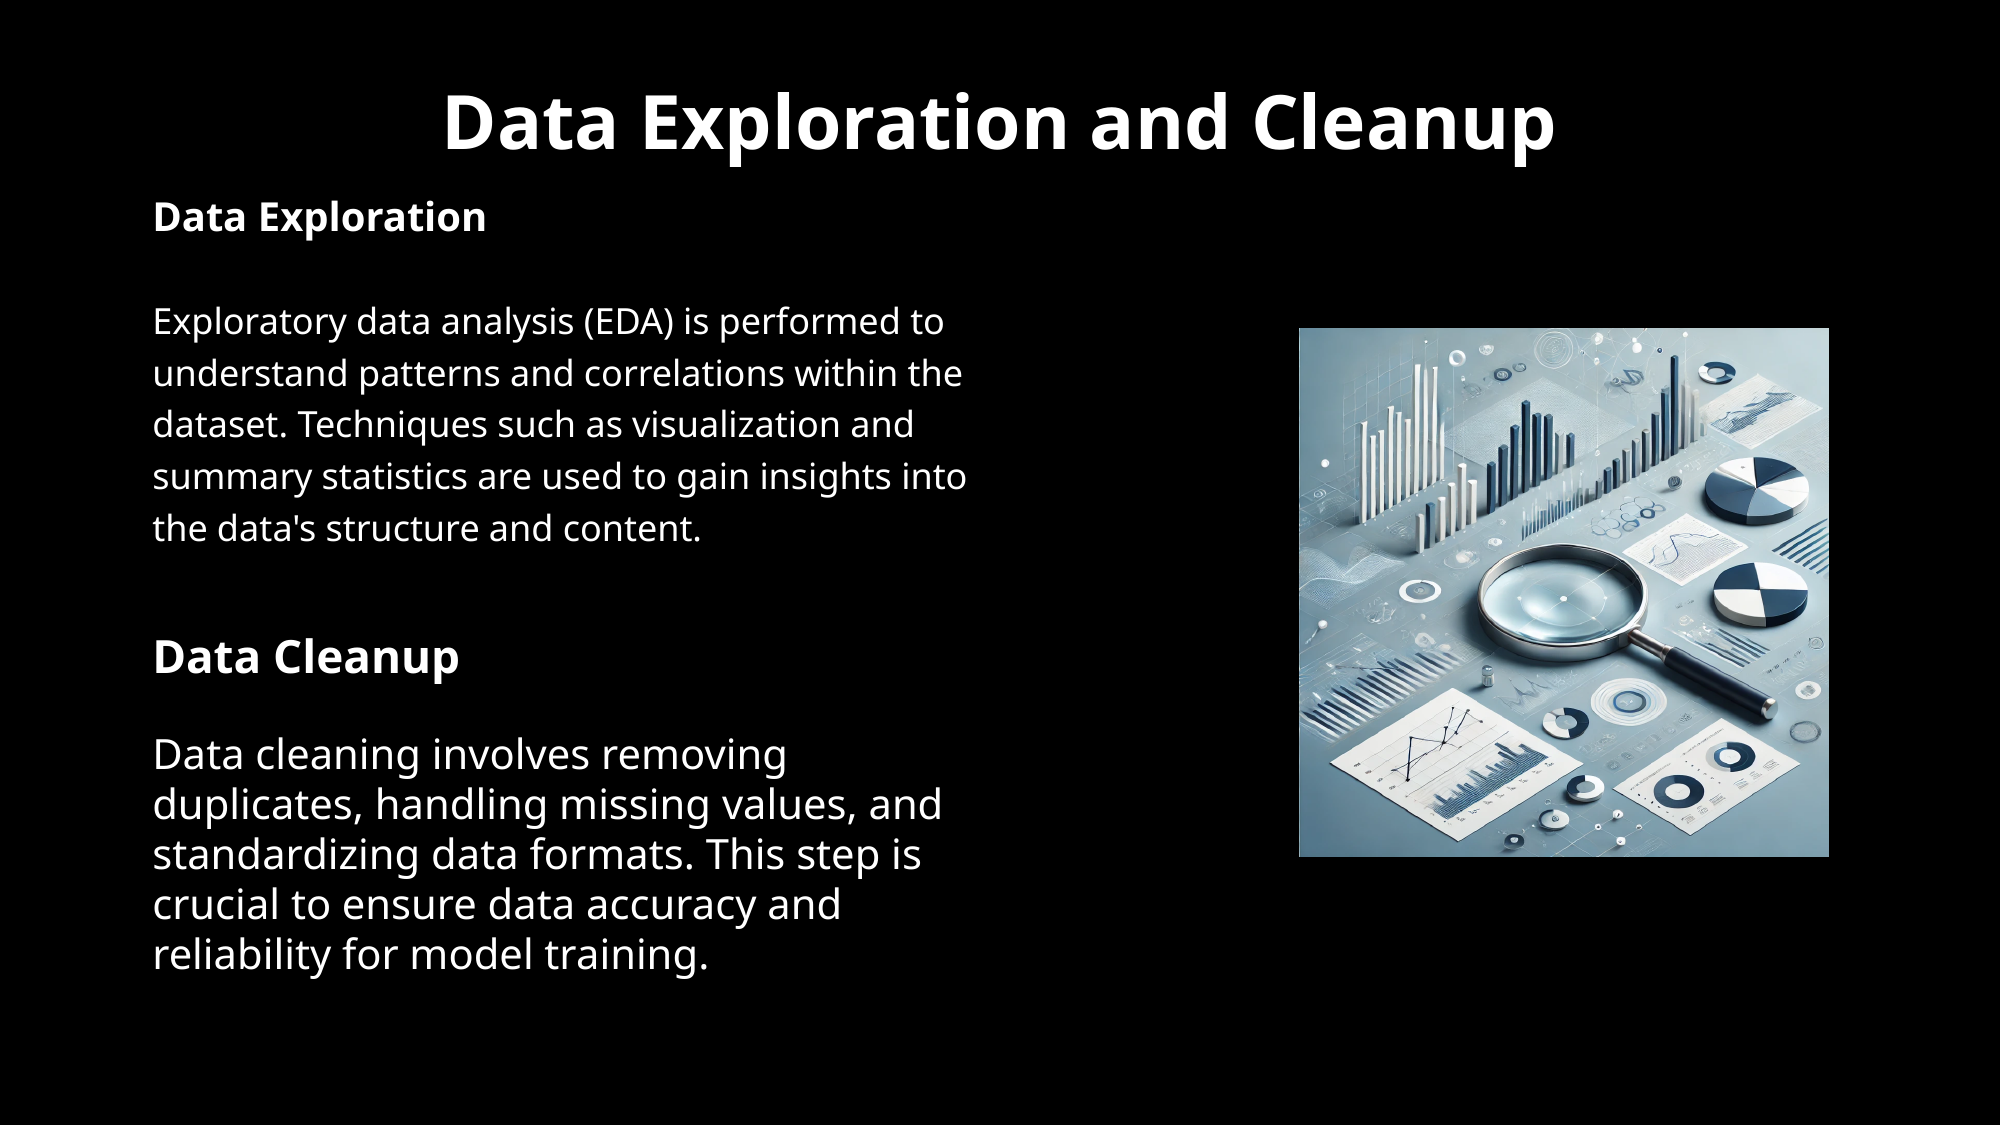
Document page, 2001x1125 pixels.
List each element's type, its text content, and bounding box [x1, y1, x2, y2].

title Data Exploration and Cleanup [137, 59, 1863, 191]
list Data Exploration Exploratory data analysis (EDA) is performed to understand patterns and correlations within the dataset. Techniques such as visualization and summary statistics are used to gain insights into the data's structure and content. [137, 189, 988, 563]
picture [1299, 328, 1829, 858]
text_box Data Cleanup Data cleaning involves removing duplicates, handling missing values, and standardizing data formats. This step is crucial to ensure data accuracy and reliability for model training. [137, 620, 988, 986]
